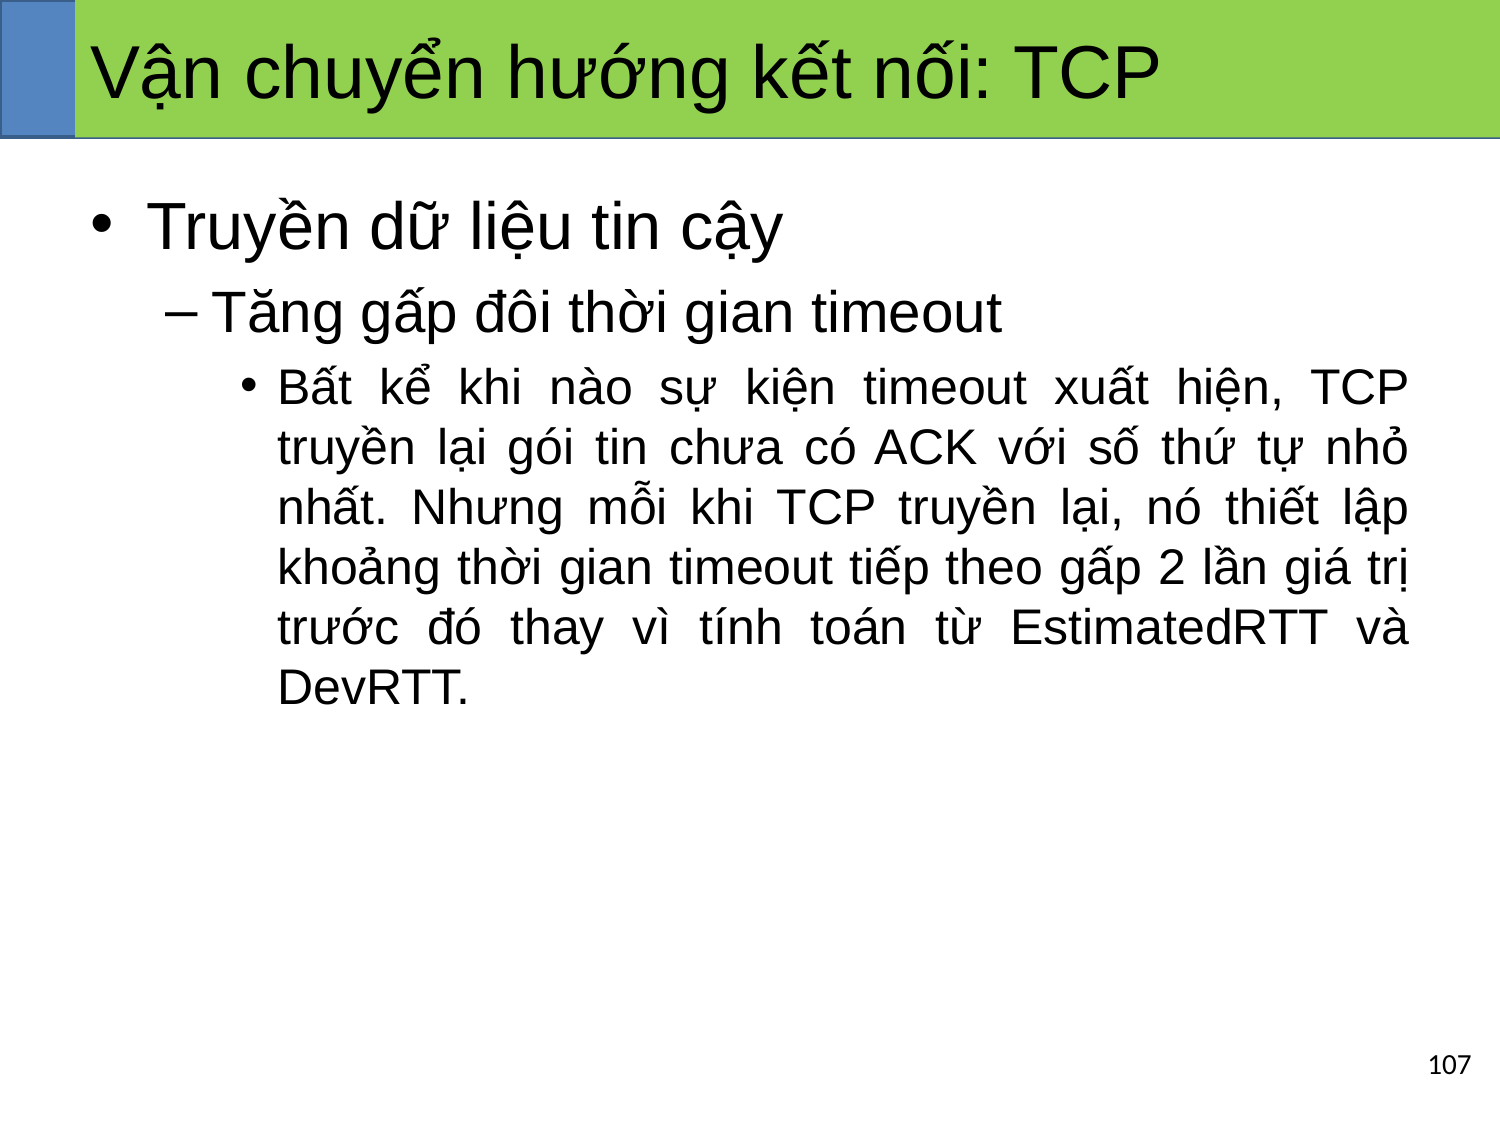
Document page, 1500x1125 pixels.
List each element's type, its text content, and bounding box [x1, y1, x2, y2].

title Vận chuyển hướng kết nối: TCP [75, 0, 1500, 138]
list Truyền dữ liệu tin cậy Tăng gấp đôi thời gian timeout Bất kể khi nào sự kiện timeout xuất hiện, TCP truyền lại gói tin chưa có ACK với số thứ tự nhỏ nhất. Nhưng mỗi khi TCP truyền lại, nó thiết lập khoảng thời gian timeout tiếp theo gấp 2 lần giá trị trước đó thay vì tính toán từ EstimatedRTT và DevRTT. [75, 174, 1425, 1038]
slide_number ‹#› [1412, 1037, 1488, 1098]
